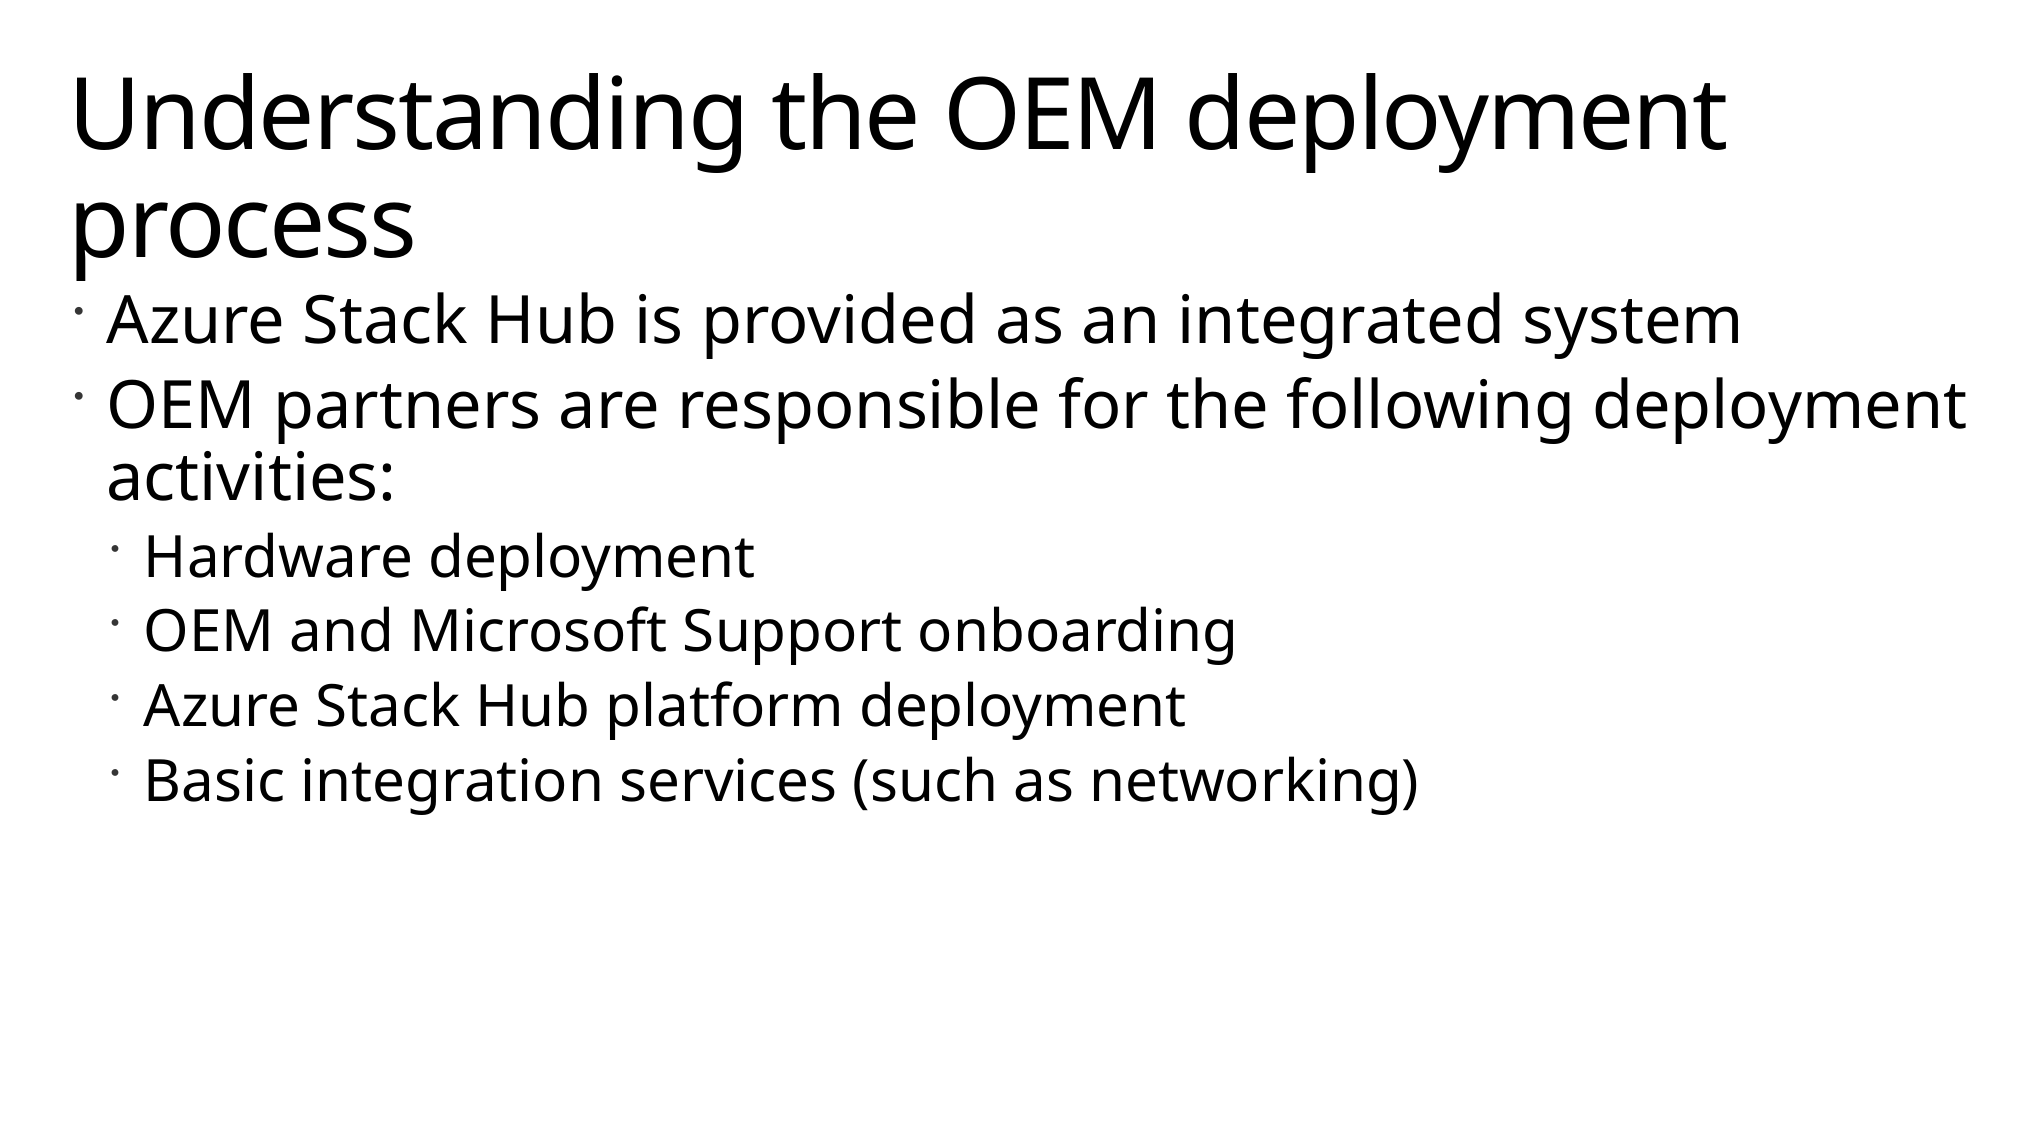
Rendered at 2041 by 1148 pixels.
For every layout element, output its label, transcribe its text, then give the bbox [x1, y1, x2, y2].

list Azure Stack Hub is provided as an integrated system OEM partners are responsible for the following deployment activities: Hardware deployment OEM and Microsoft Support onboarding Azure Stack Hub platform deployment Basic integration services (such as networking) [45, 271, 1996, 847]
title Understanding the OEM deployment process [45, 48, 1996, 199]
